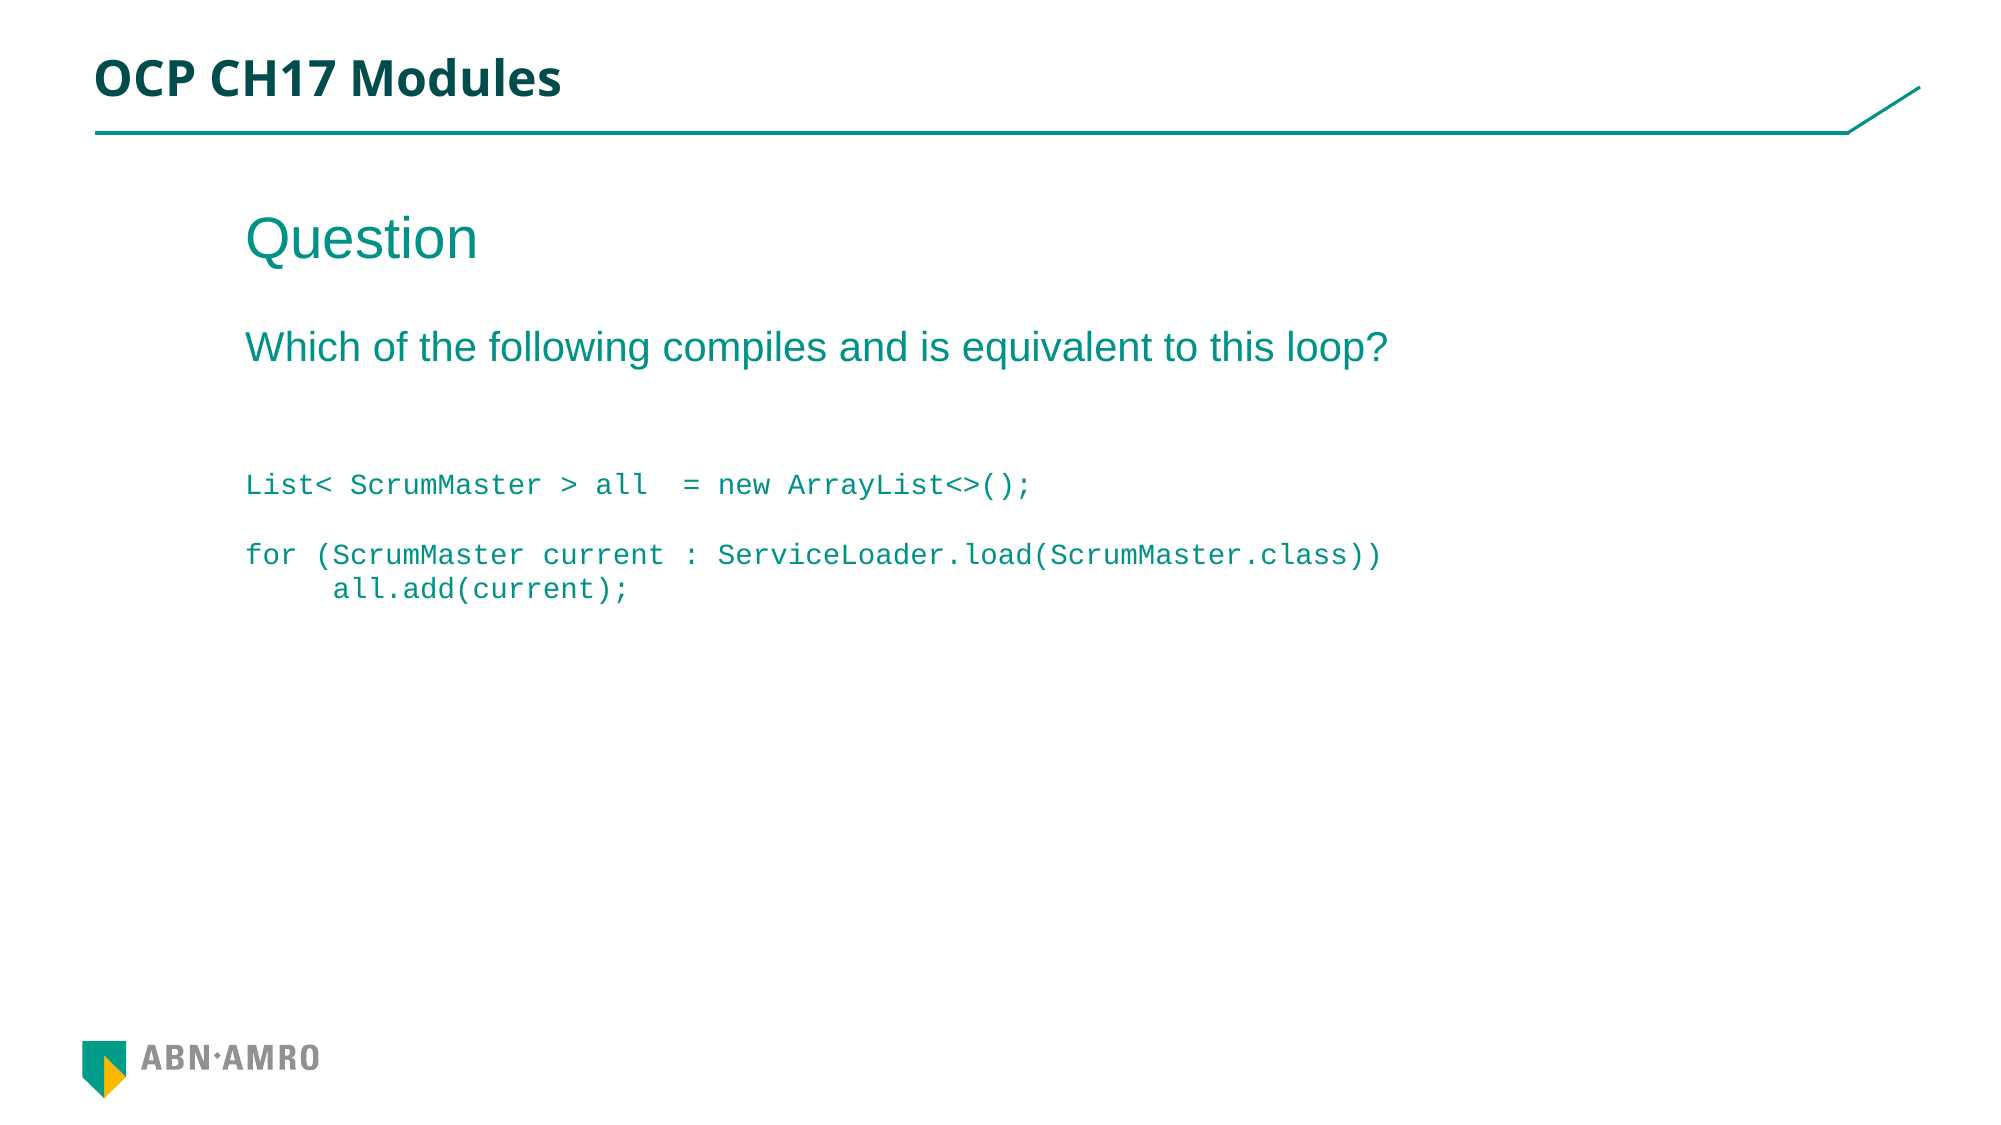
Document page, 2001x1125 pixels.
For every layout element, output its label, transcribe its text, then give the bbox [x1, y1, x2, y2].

text_box List< ScrumMaster > all = new ArrayList<>(); for (ScrumMaster current : ServiceLoader.load(ScrumMaster.class)) all.add(current); [230, 457, 1636, 648]
title OCP CH17 Modules [78, 30, 2000, 114]
text_box Question Which of the following compiles and is equivalent to this loop? [230, 192, 1709, 378]
